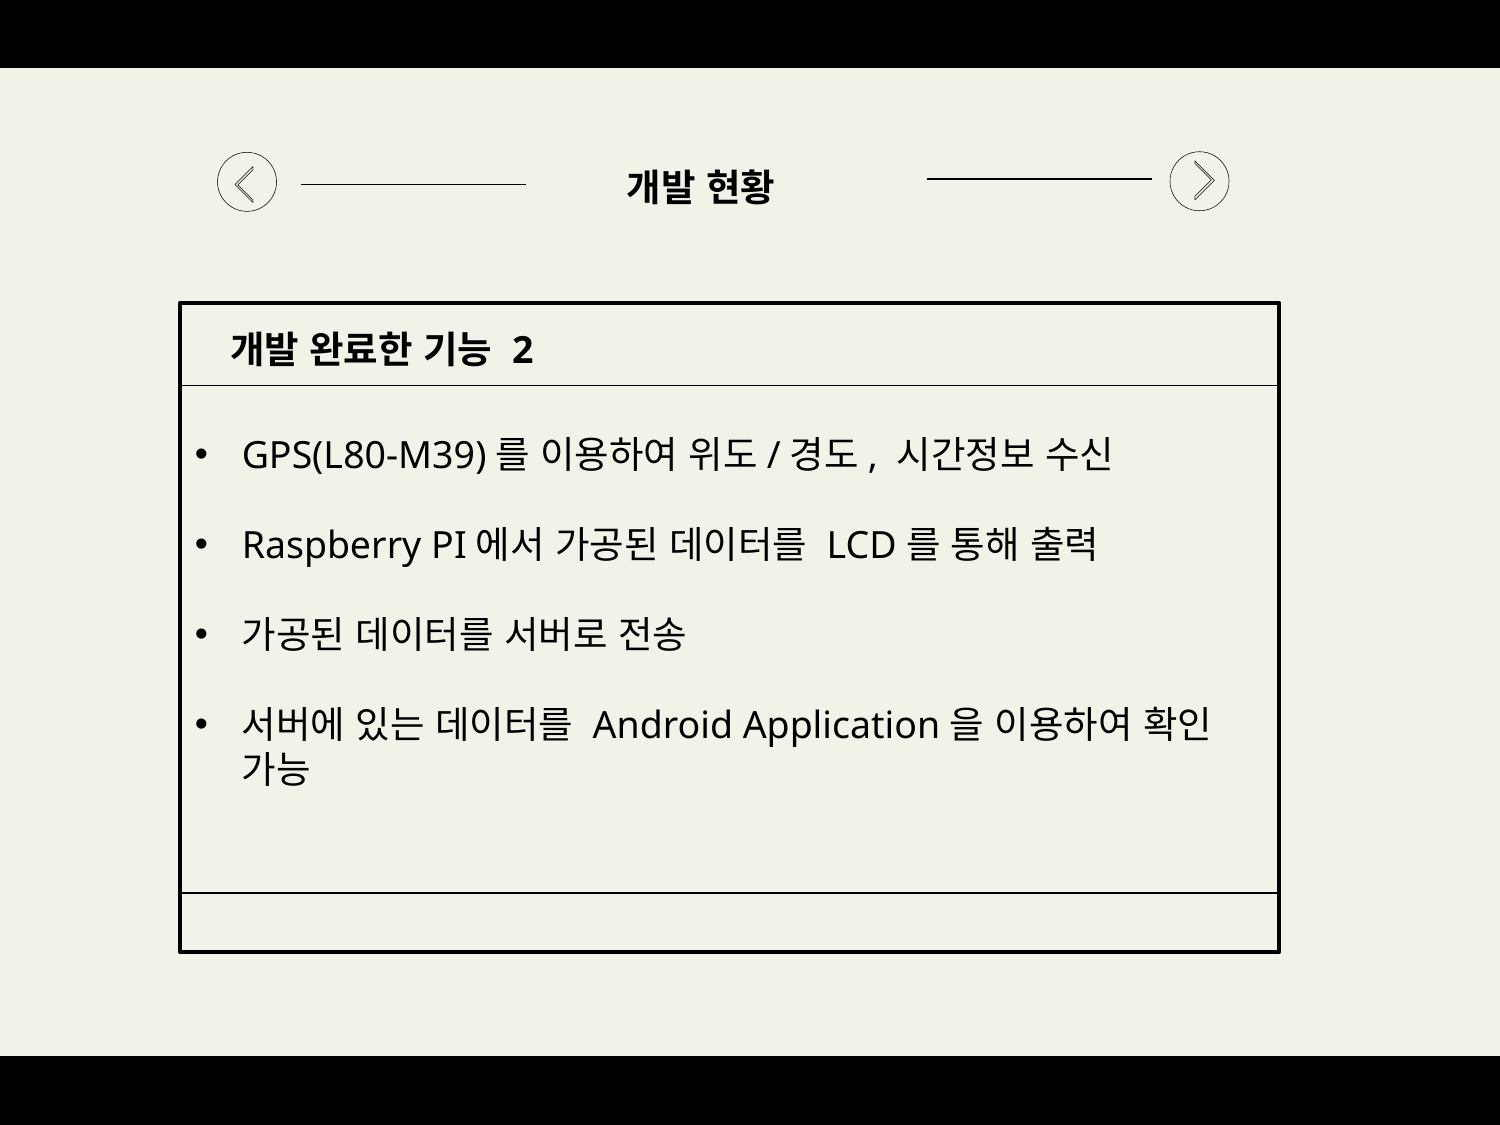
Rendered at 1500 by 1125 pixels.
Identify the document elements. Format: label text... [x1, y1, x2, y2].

text_box [0, 1056, 1500, 1125]
text_box [178, 301, 1281, 954]
text_box GPS(L80-M39)를 이용하여 위도/경도, 시간정보 수신 Raspberry PI에서 가공된 데이터를 LCD를 통해 출력 가공된 데이터를 서버로 전송 서버에 있는 데이터를 Android Application을 이용하여 확인 가능 [180, 423, 1279, 888]
text_box [0, 0, 1500, 68]
text_box 개발 현황 [612, 156, 791, 217]
text_box 개발 완료한 기능 2 [215, 318, 549, 379]
text_box [215, 150, 279, 214]
text_box [1192, 158, 1217, 202]
text_box [233, 164, 256, 205]
text_box [1167, 149, 1232, 213]
